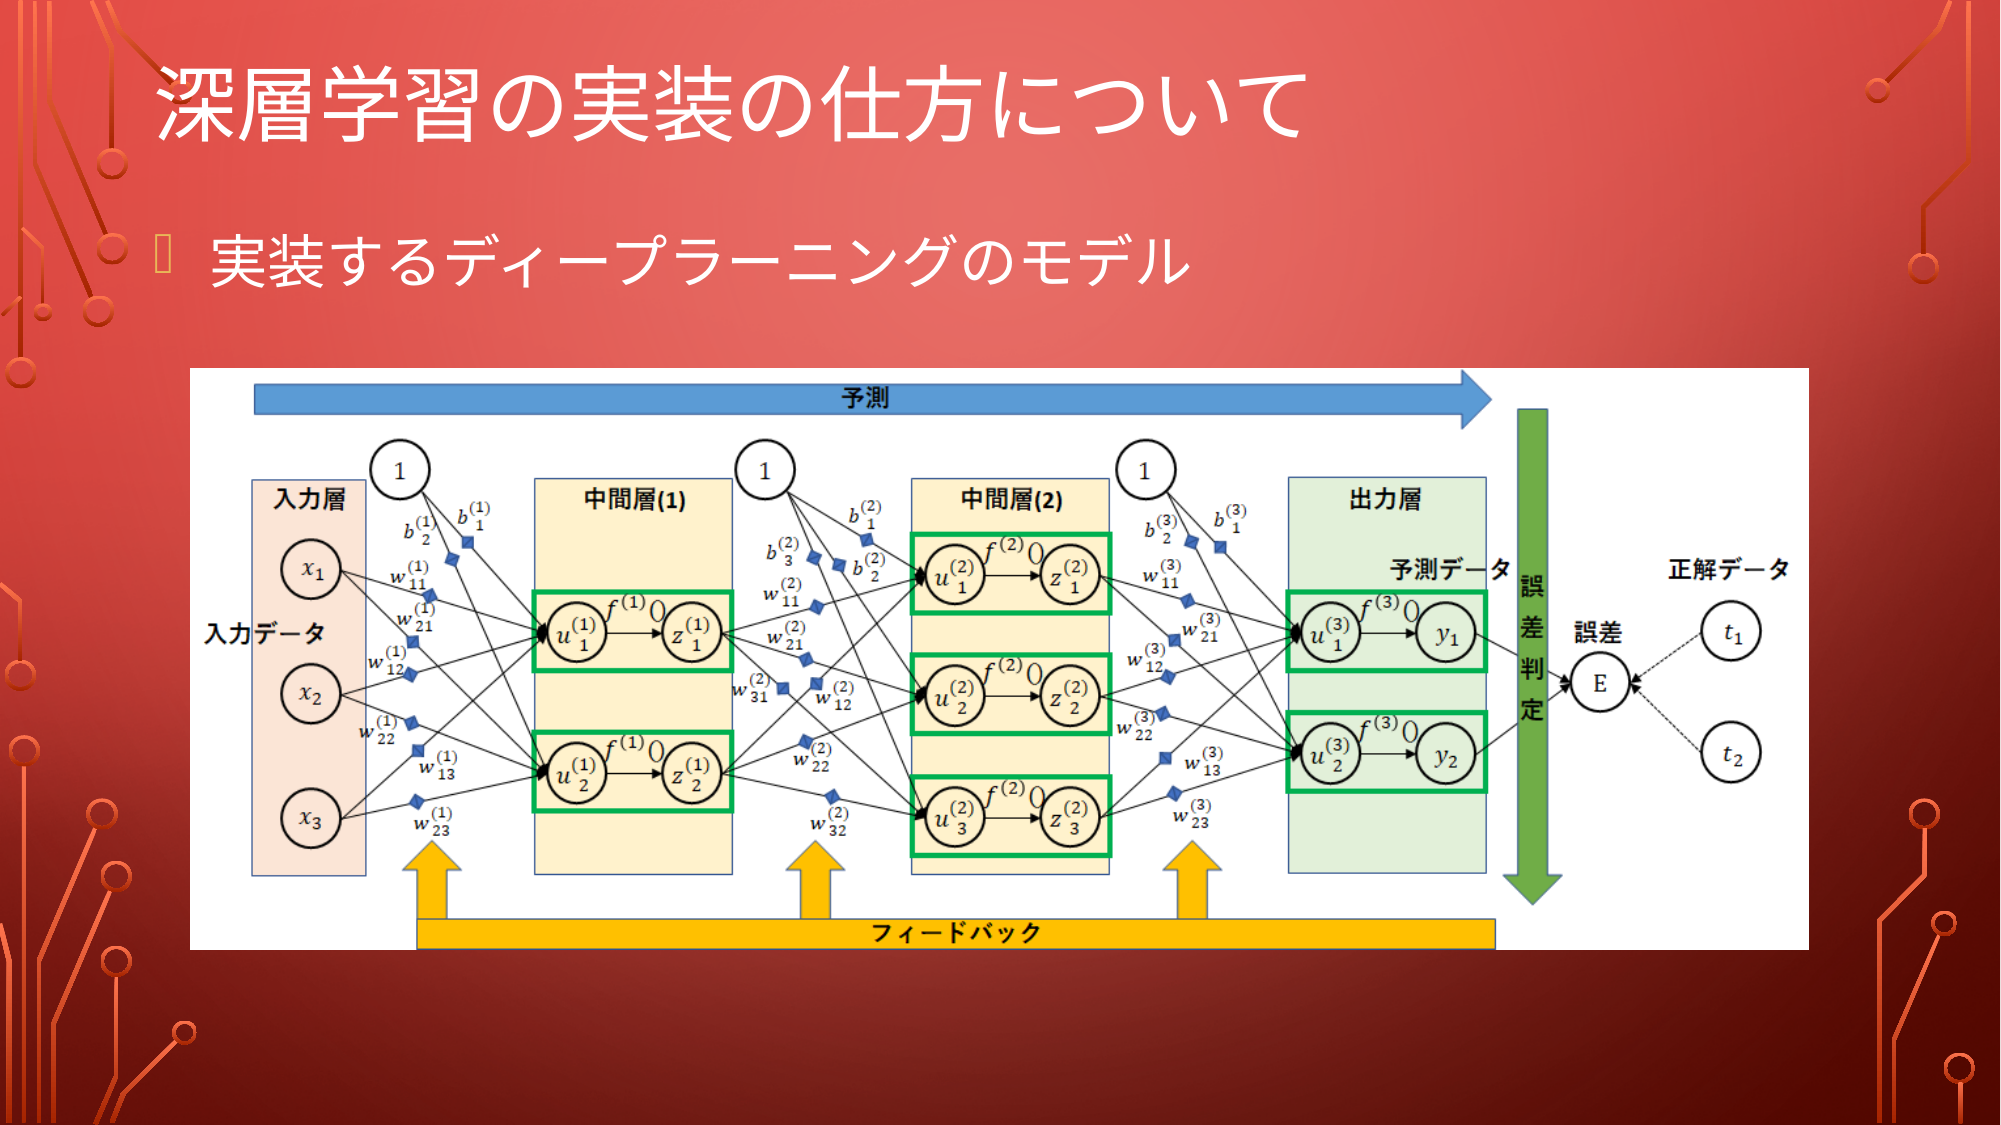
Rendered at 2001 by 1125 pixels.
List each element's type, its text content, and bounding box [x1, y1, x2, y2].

text_box 実装するディープラーニングのモデル [138, 217, 1606, 906]
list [190, 368, 1810, 951]
title 深層学習の実装の仕方について [138, 0, 1864, 218]
